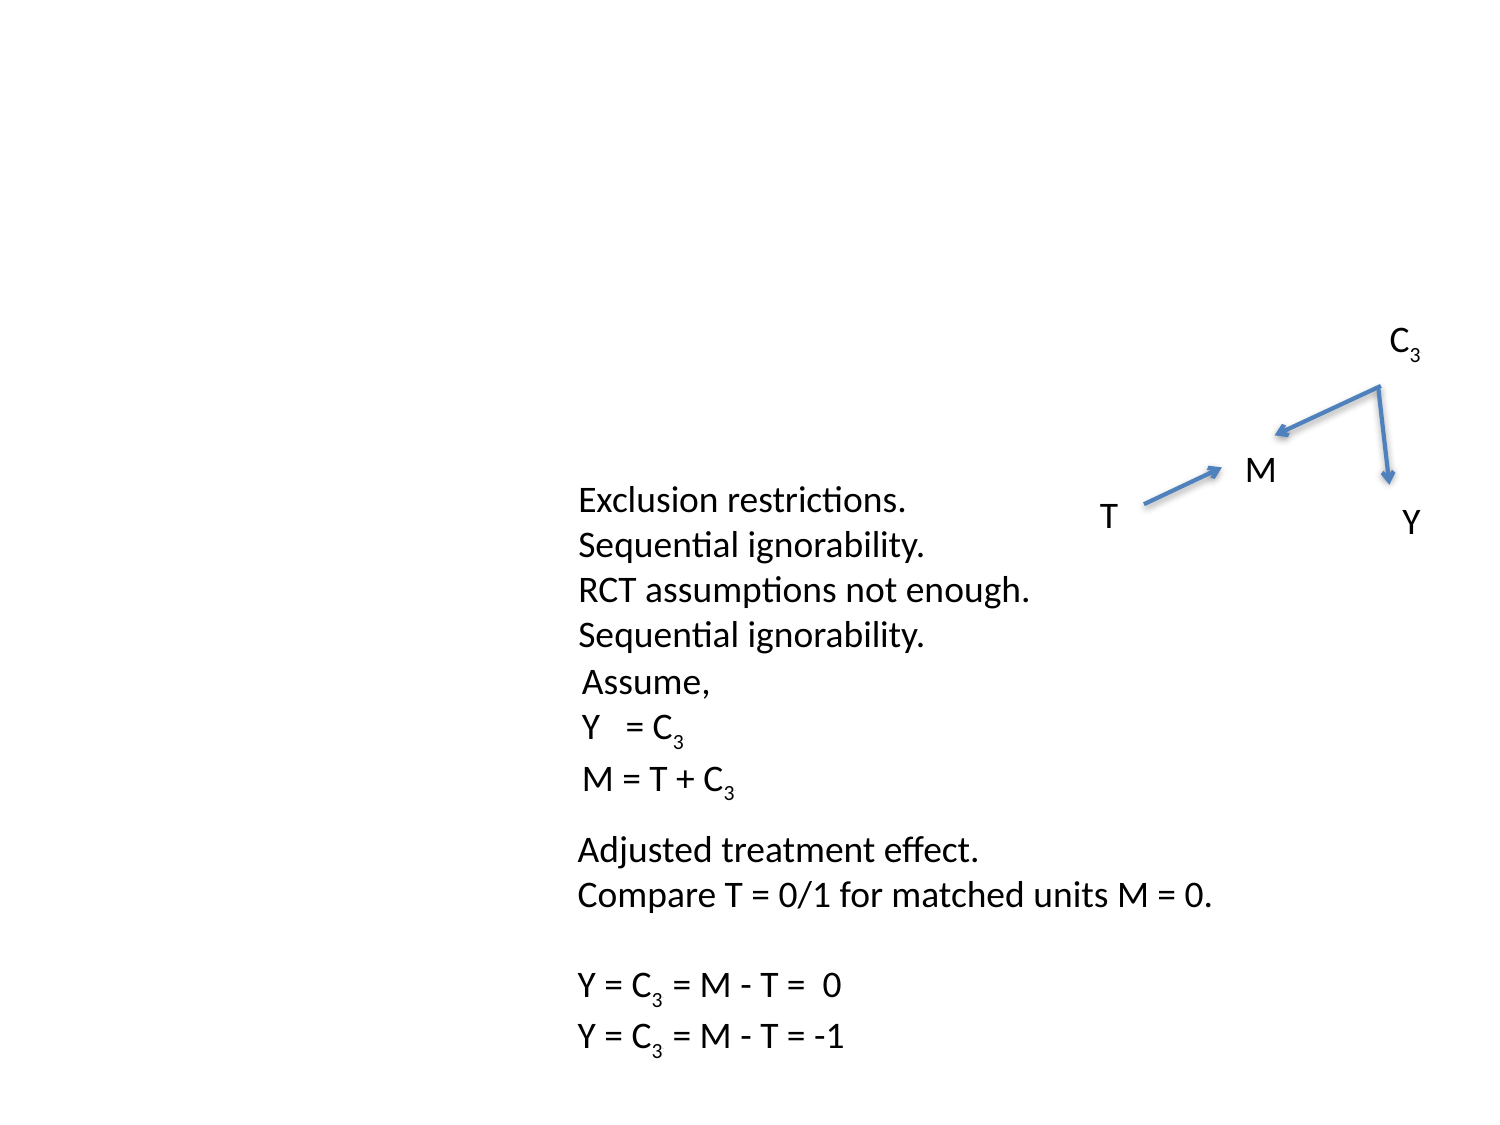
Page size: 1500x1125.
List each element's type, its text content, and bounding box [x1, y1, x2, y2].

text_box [1143, 467, 1223, 505]
text_box T [1085, 483, 1151, 544]
text_box C311 [1374, 308, 1453, 374]
text_box Assume, Y = C311 M = T + C311 [567, 663, 752, 772]
text_box Adjusted treatment effect. Compare T = 0/1 for matched units M = 0. Y = C311 = M - T = 0 Y = C311 = M - T = -1 [562, 772, 1412, 1070]
text_box Y [1387, 489, 1439, 550]
text_box M [1230, 437, 1296, 497]
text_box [1378, 388, 1390, 485]
text_box Exclusion restrictions. Sequential ignorability. RCT assumptions not enough. Sequential ignorability. [563, 467, 1047, 663]
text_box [1274, 385, 1382, 436]
